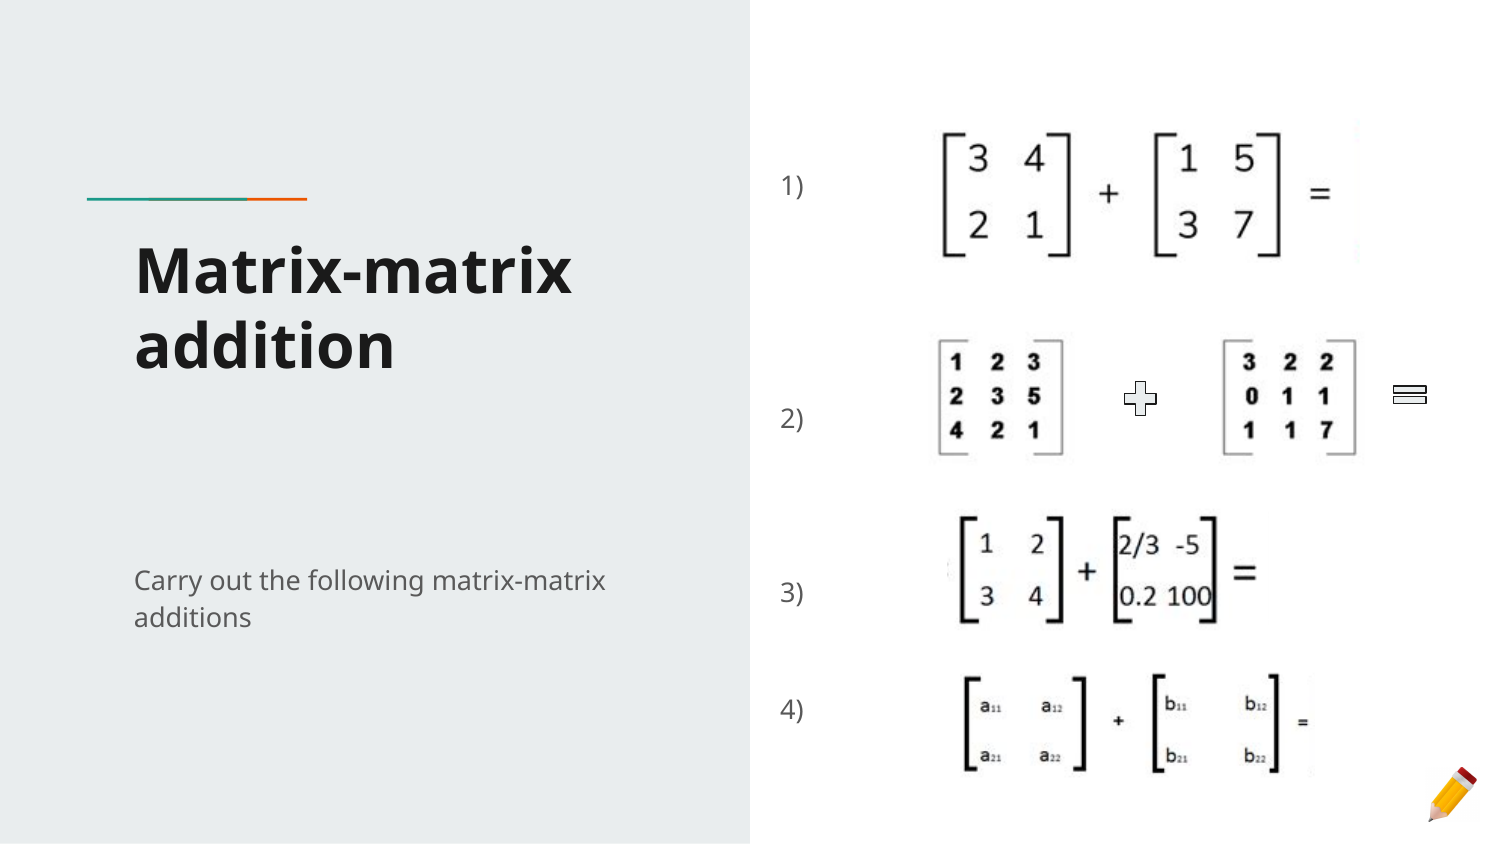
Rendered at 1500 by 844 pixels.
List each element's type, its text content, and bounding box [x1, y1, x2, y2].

title Matrix-matrix addition [119, 216, 662, 494]
picture [872, 118, 1360, 280]
picture [1425, 767, 1480, 822]
picture [947, 497, 1316, 792]
text_box [1416, 396, 1427, 404]
picture [917, 307, 1412, 470]
text_box [1416, 385, 1427, 393]
subtitle 1) 2) 3) 4) [765, 148, 867, 274]
subtitle Carry out the following matrix-matrix additions [118, 543, 623, 669]
